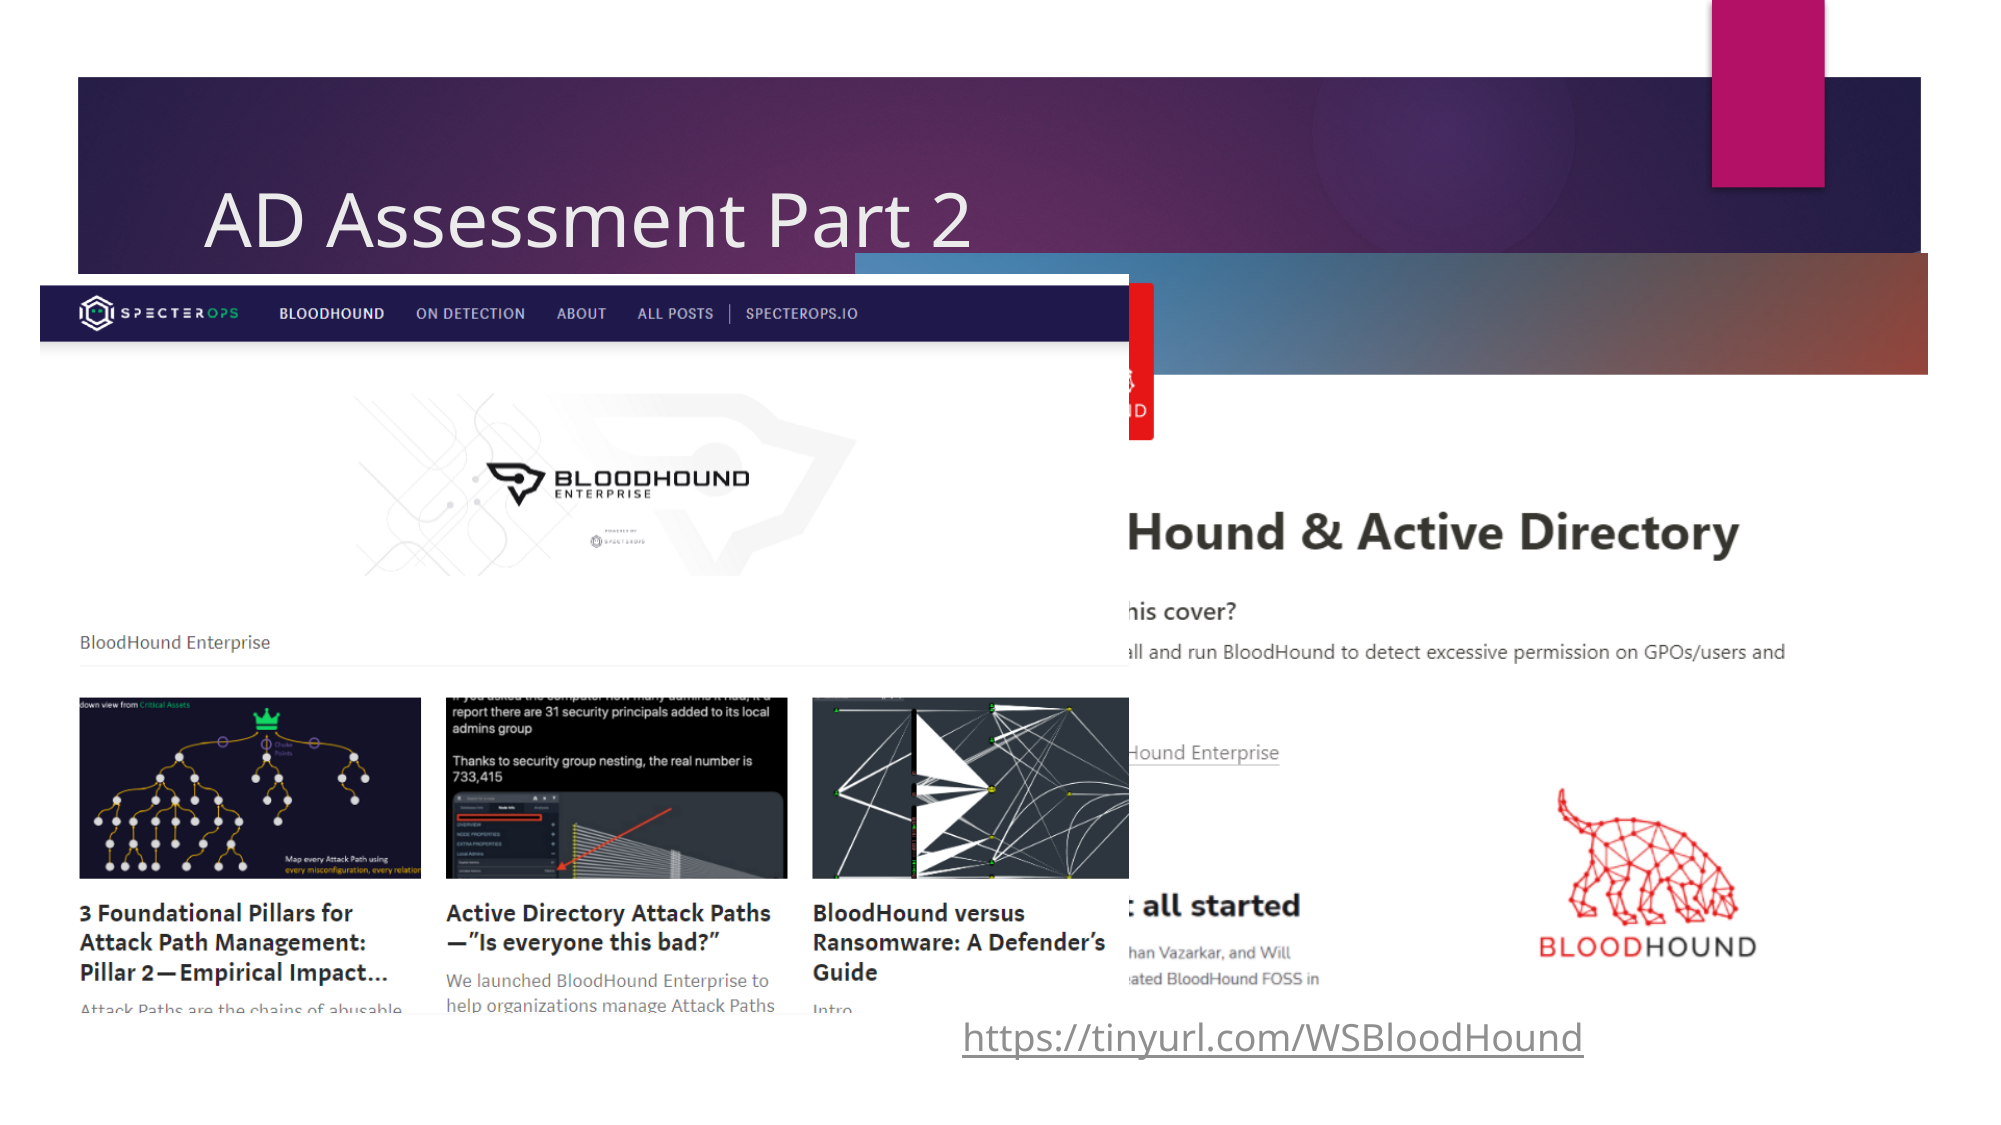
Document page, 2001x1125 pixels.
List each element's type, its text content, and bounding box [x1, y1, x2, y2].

picture [40, 252, 1928, 1013]
title AD Assessment Part 2 [189, 159, 1627, 272]
text_box https://tinyurl.com/WSBloodHound [947, 1006, 1976, 1073]
